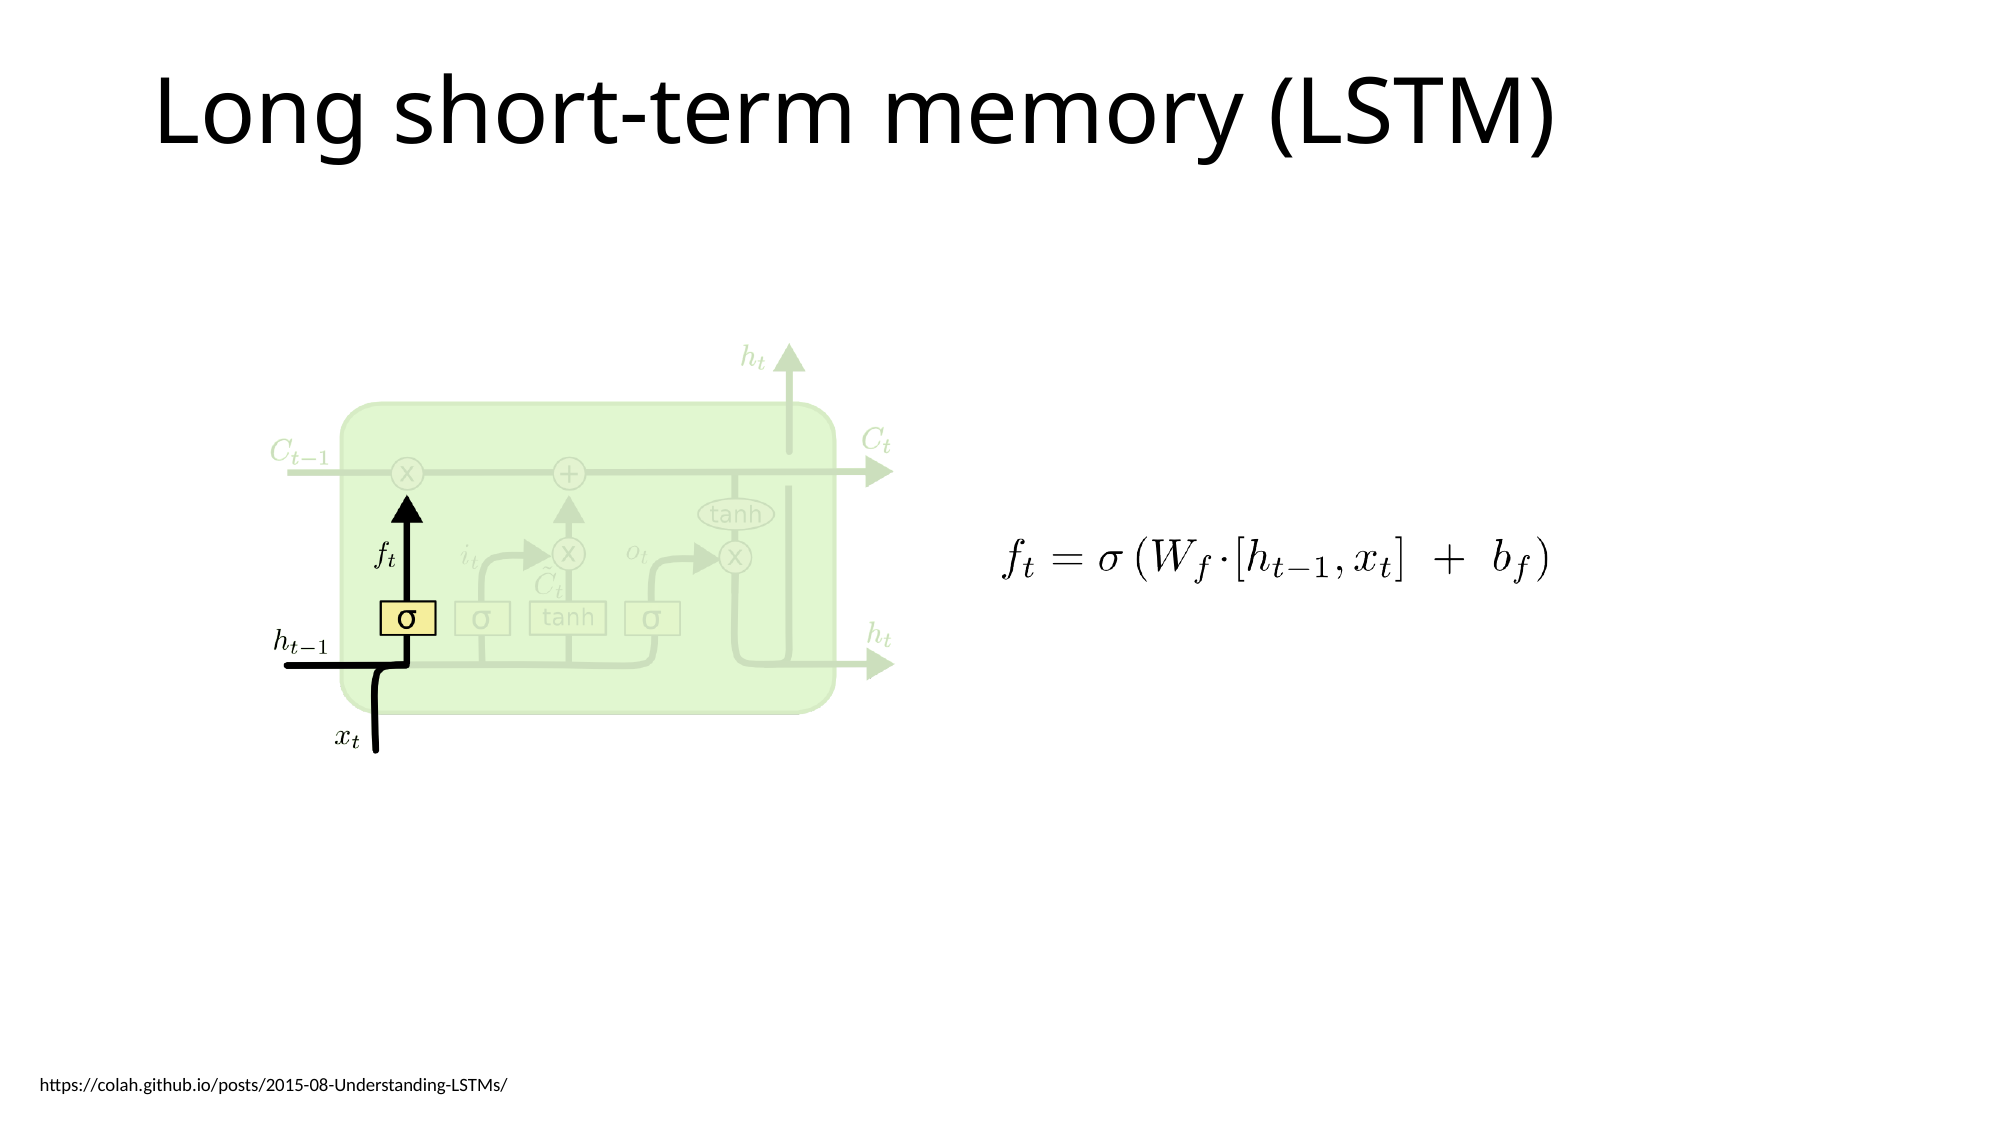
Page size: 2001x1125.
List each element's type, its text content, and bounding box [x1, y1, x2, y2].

text_box https://colah.github.io/posts/2015-08-Understanding-LSTMs/ [24, 1065, 523, 1103]
title Long short-term memory (LSTM) [137, 59, 1863, 278]
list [253, 336, 1623, 760]
